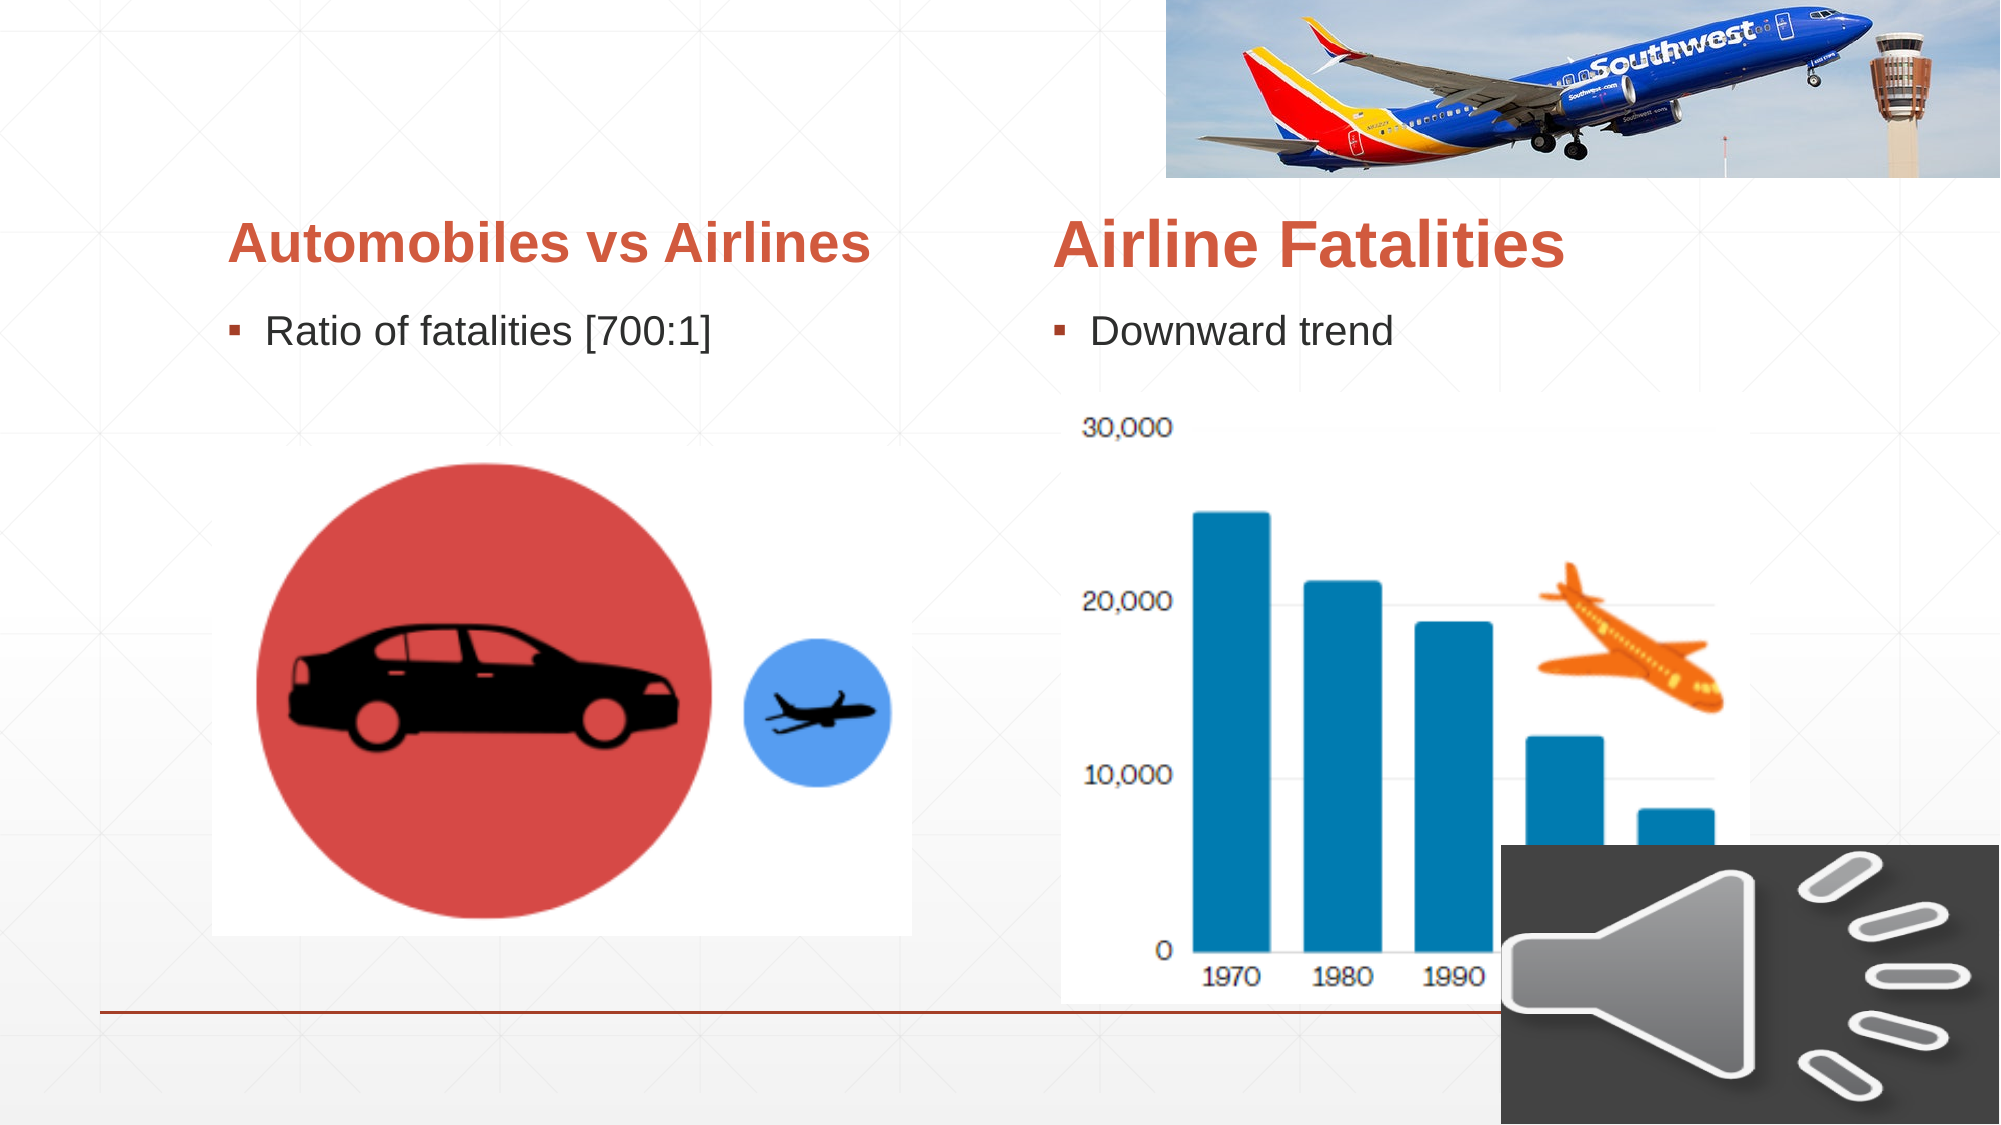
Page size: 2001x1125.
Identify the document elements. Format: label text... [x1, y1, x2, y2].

list Automobiles vs Airlines [212, 189, 963, 302]
list Downward trend [1037, 302, 1788, 393]
picture [1166, 0, 2000, 178]
list Airline Fatalities [1037, 189, 1788, 302]
picture [1061, 392, 2000, 1125]
list Ratio of fatalities [700:1] [212, 302, 963, 393]
picture [212, 446, 912, 936]
